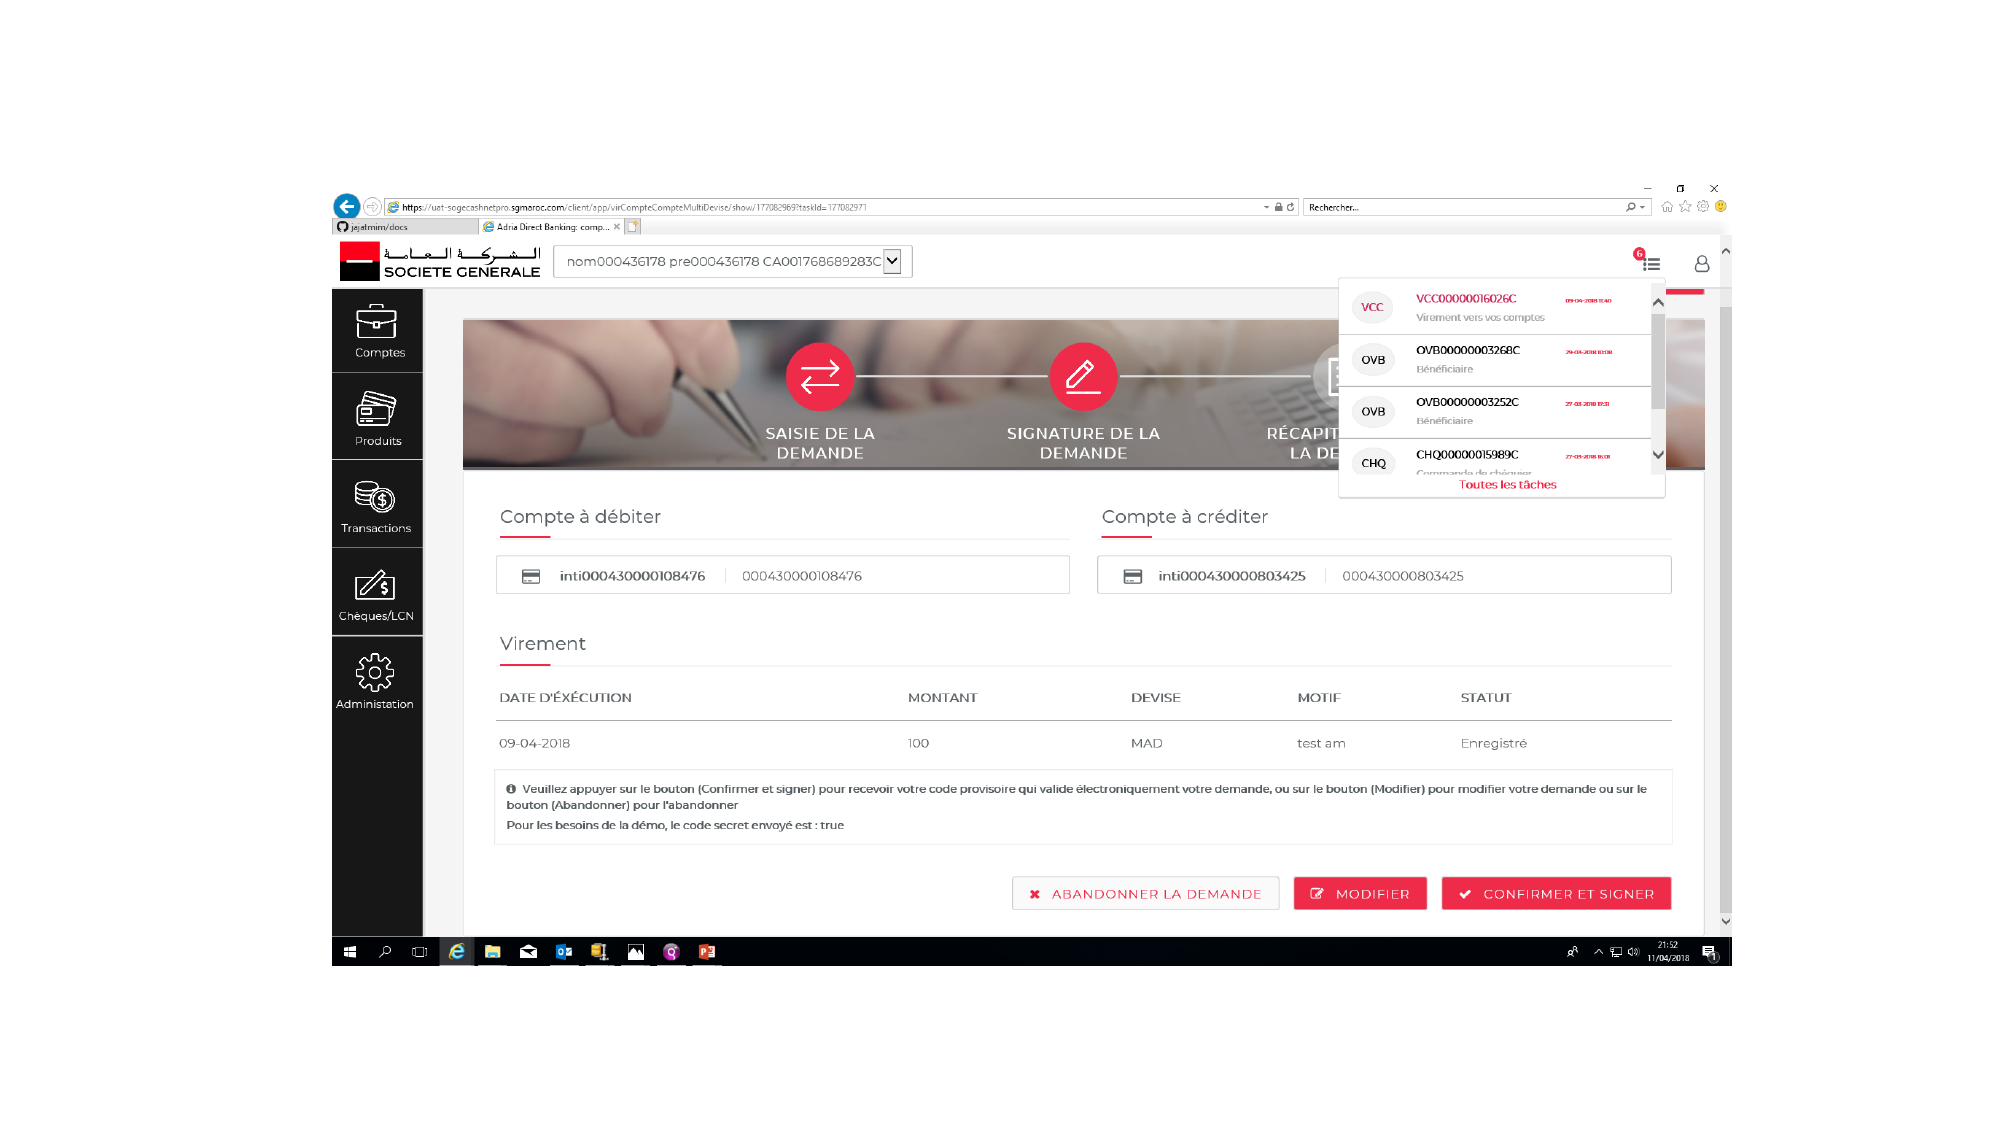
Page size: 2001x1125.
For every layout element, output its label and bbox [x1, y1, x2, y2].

picture [332, 178, 1732, 967]
